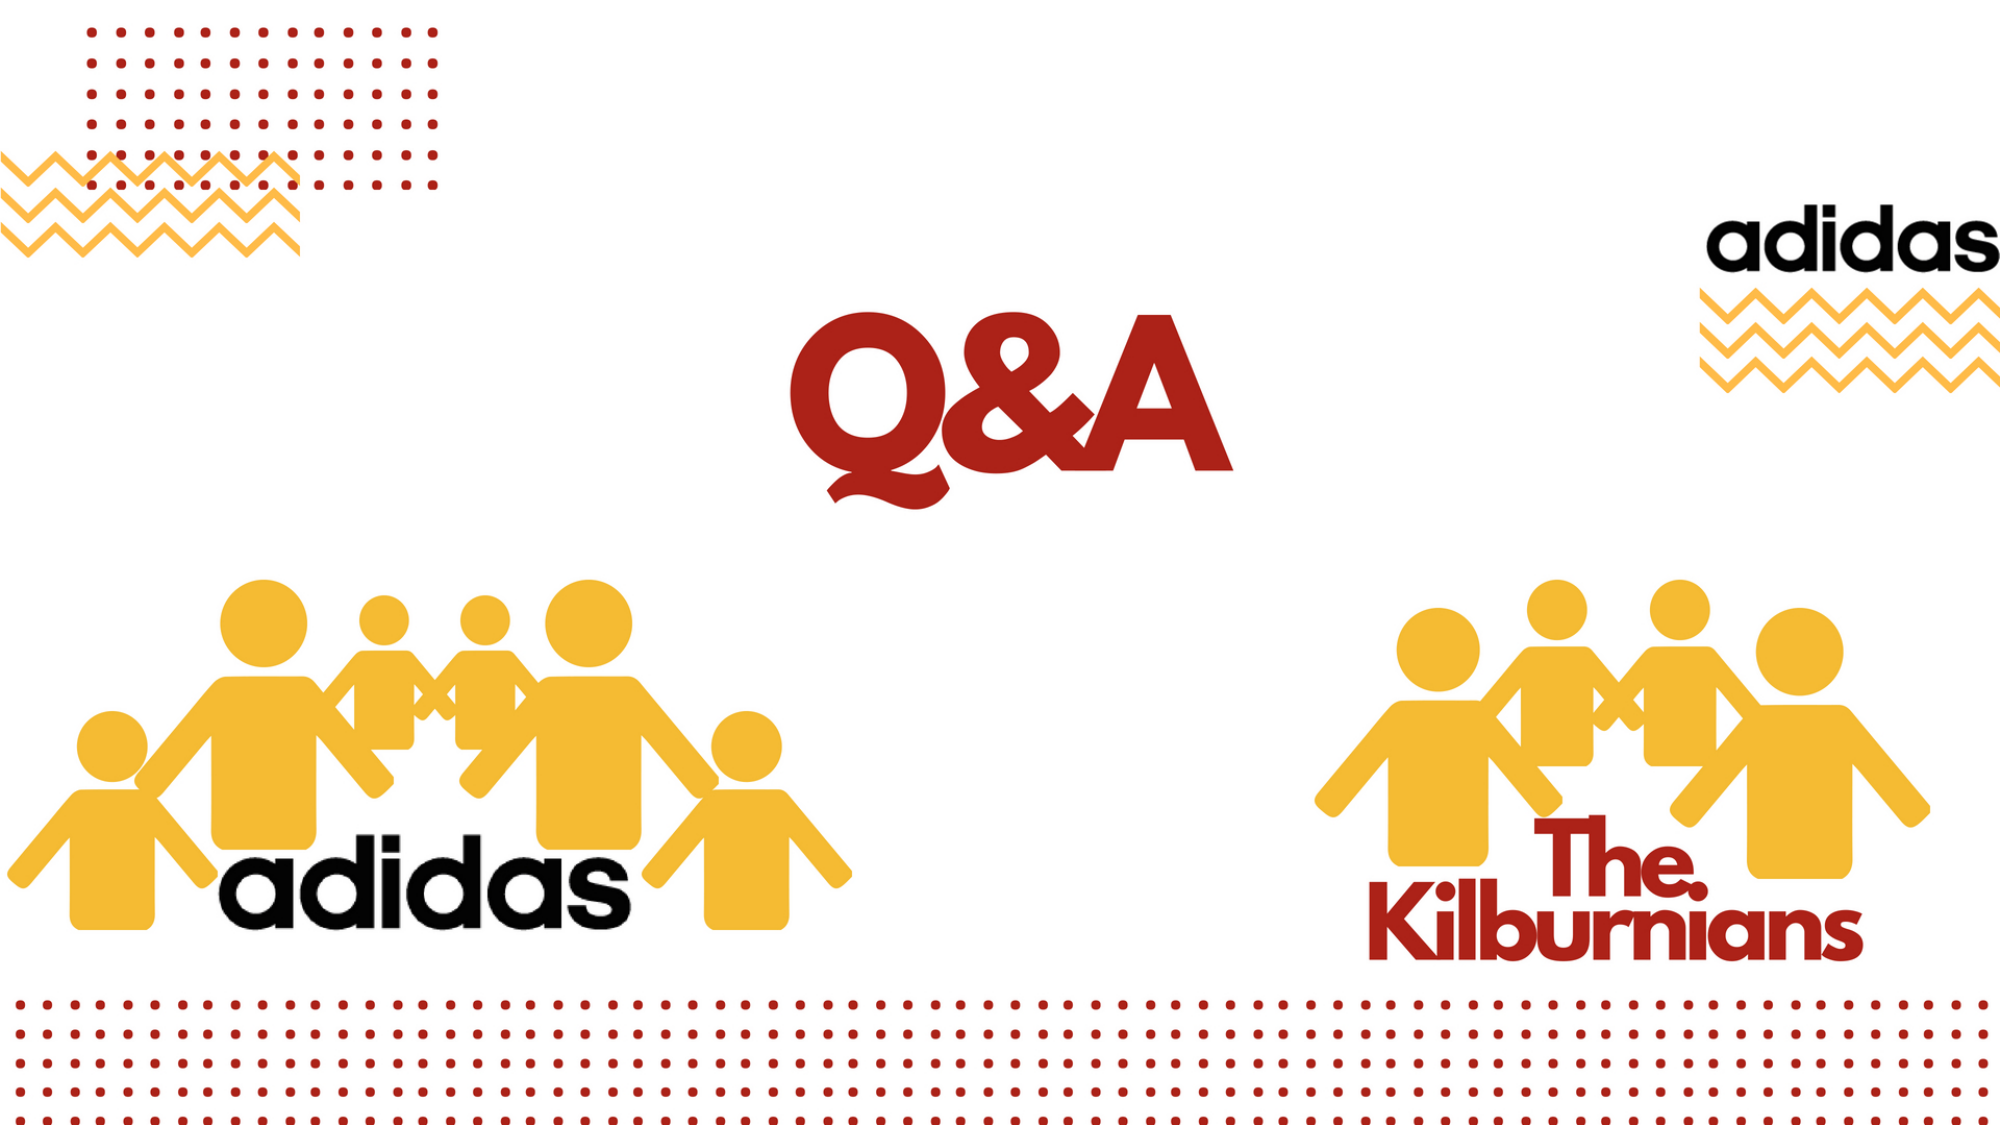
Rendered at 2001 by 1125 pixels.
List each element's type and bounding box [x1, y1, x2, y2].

list [0, 0, 2000, 1125]
